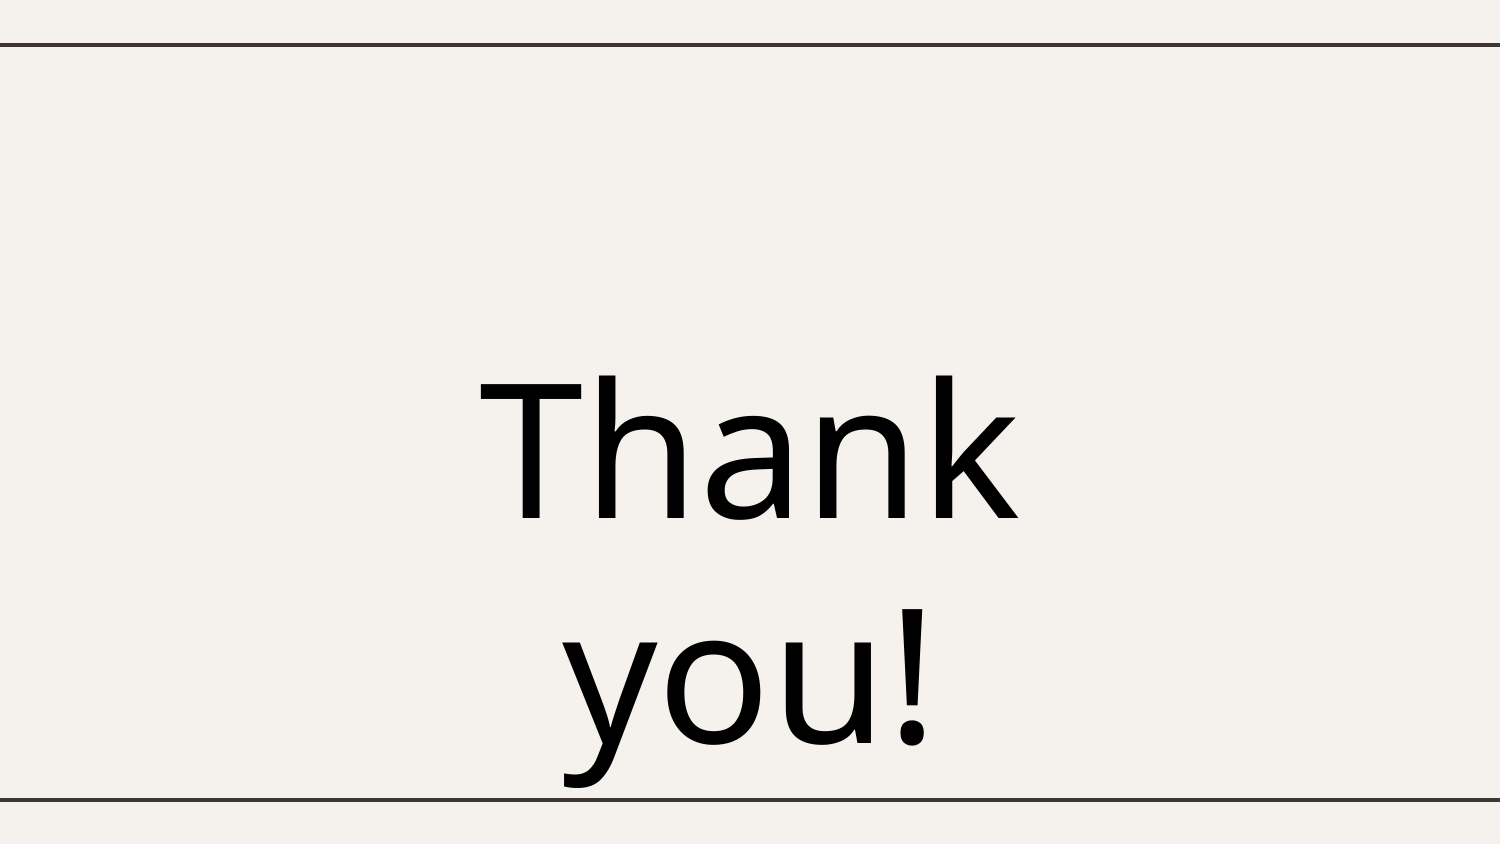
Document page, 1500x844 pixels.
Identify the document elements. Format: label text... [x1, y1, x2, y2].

title Thank you! [252, 315, 1248, 528]
